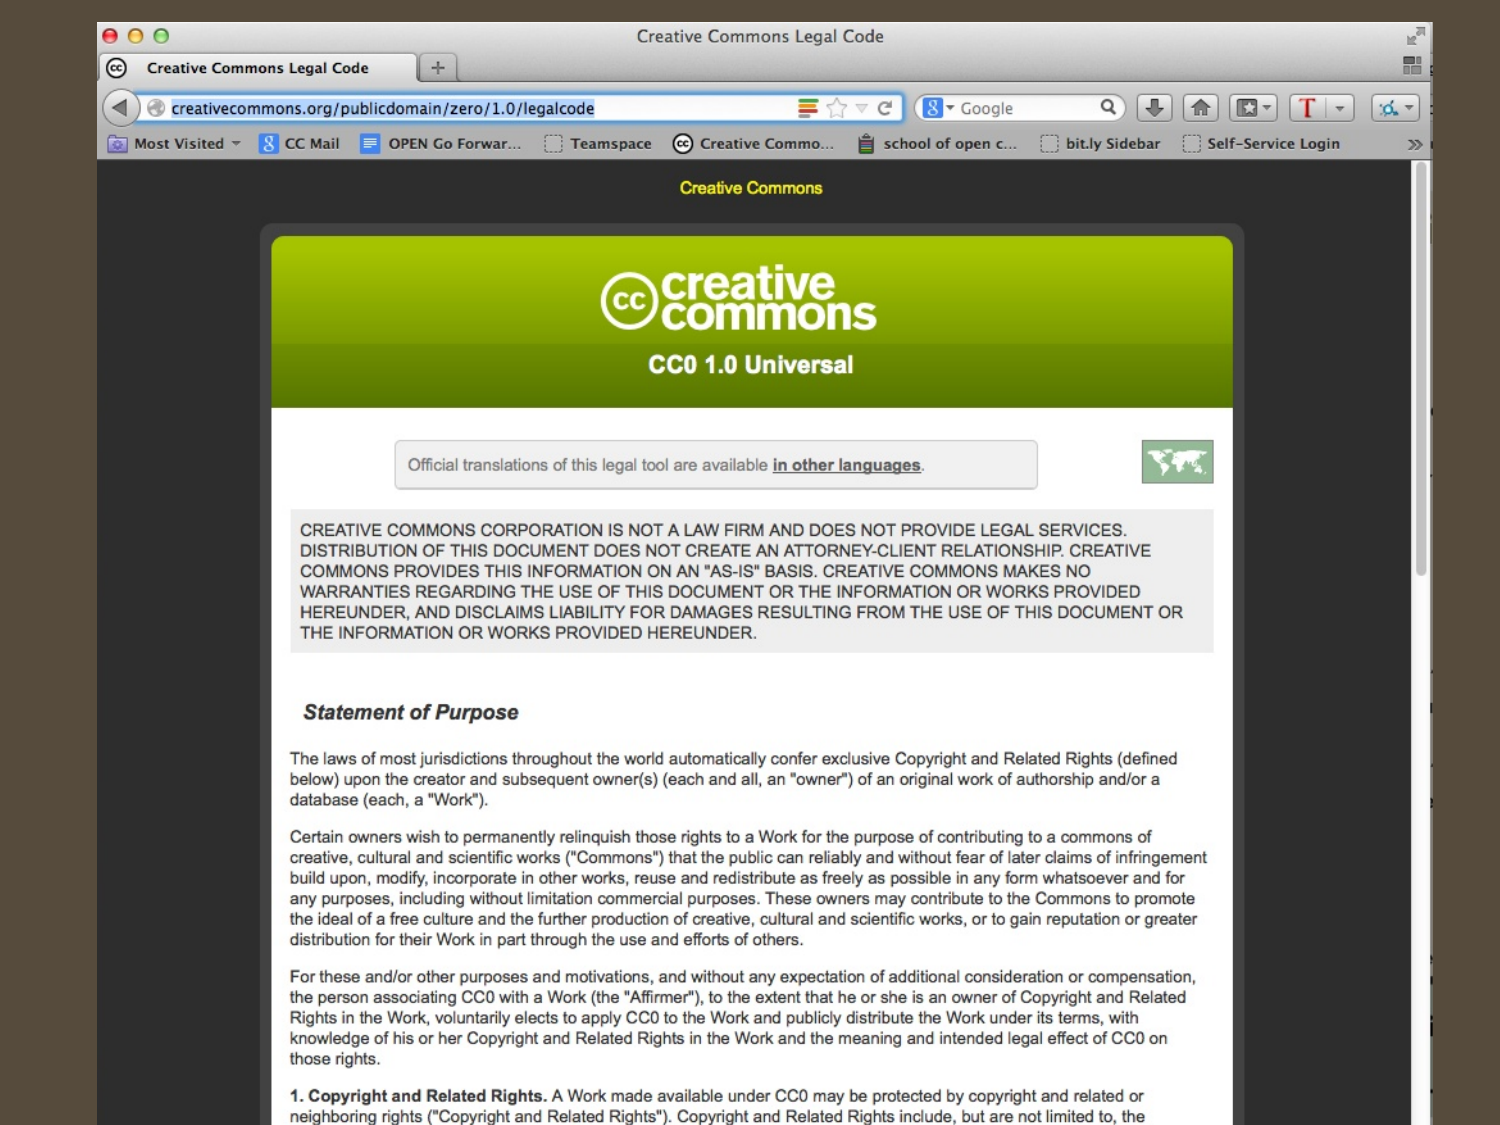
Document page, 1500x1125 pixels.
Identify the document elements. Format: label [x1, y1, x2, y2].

picture [96, 22, 1433, 1125]
